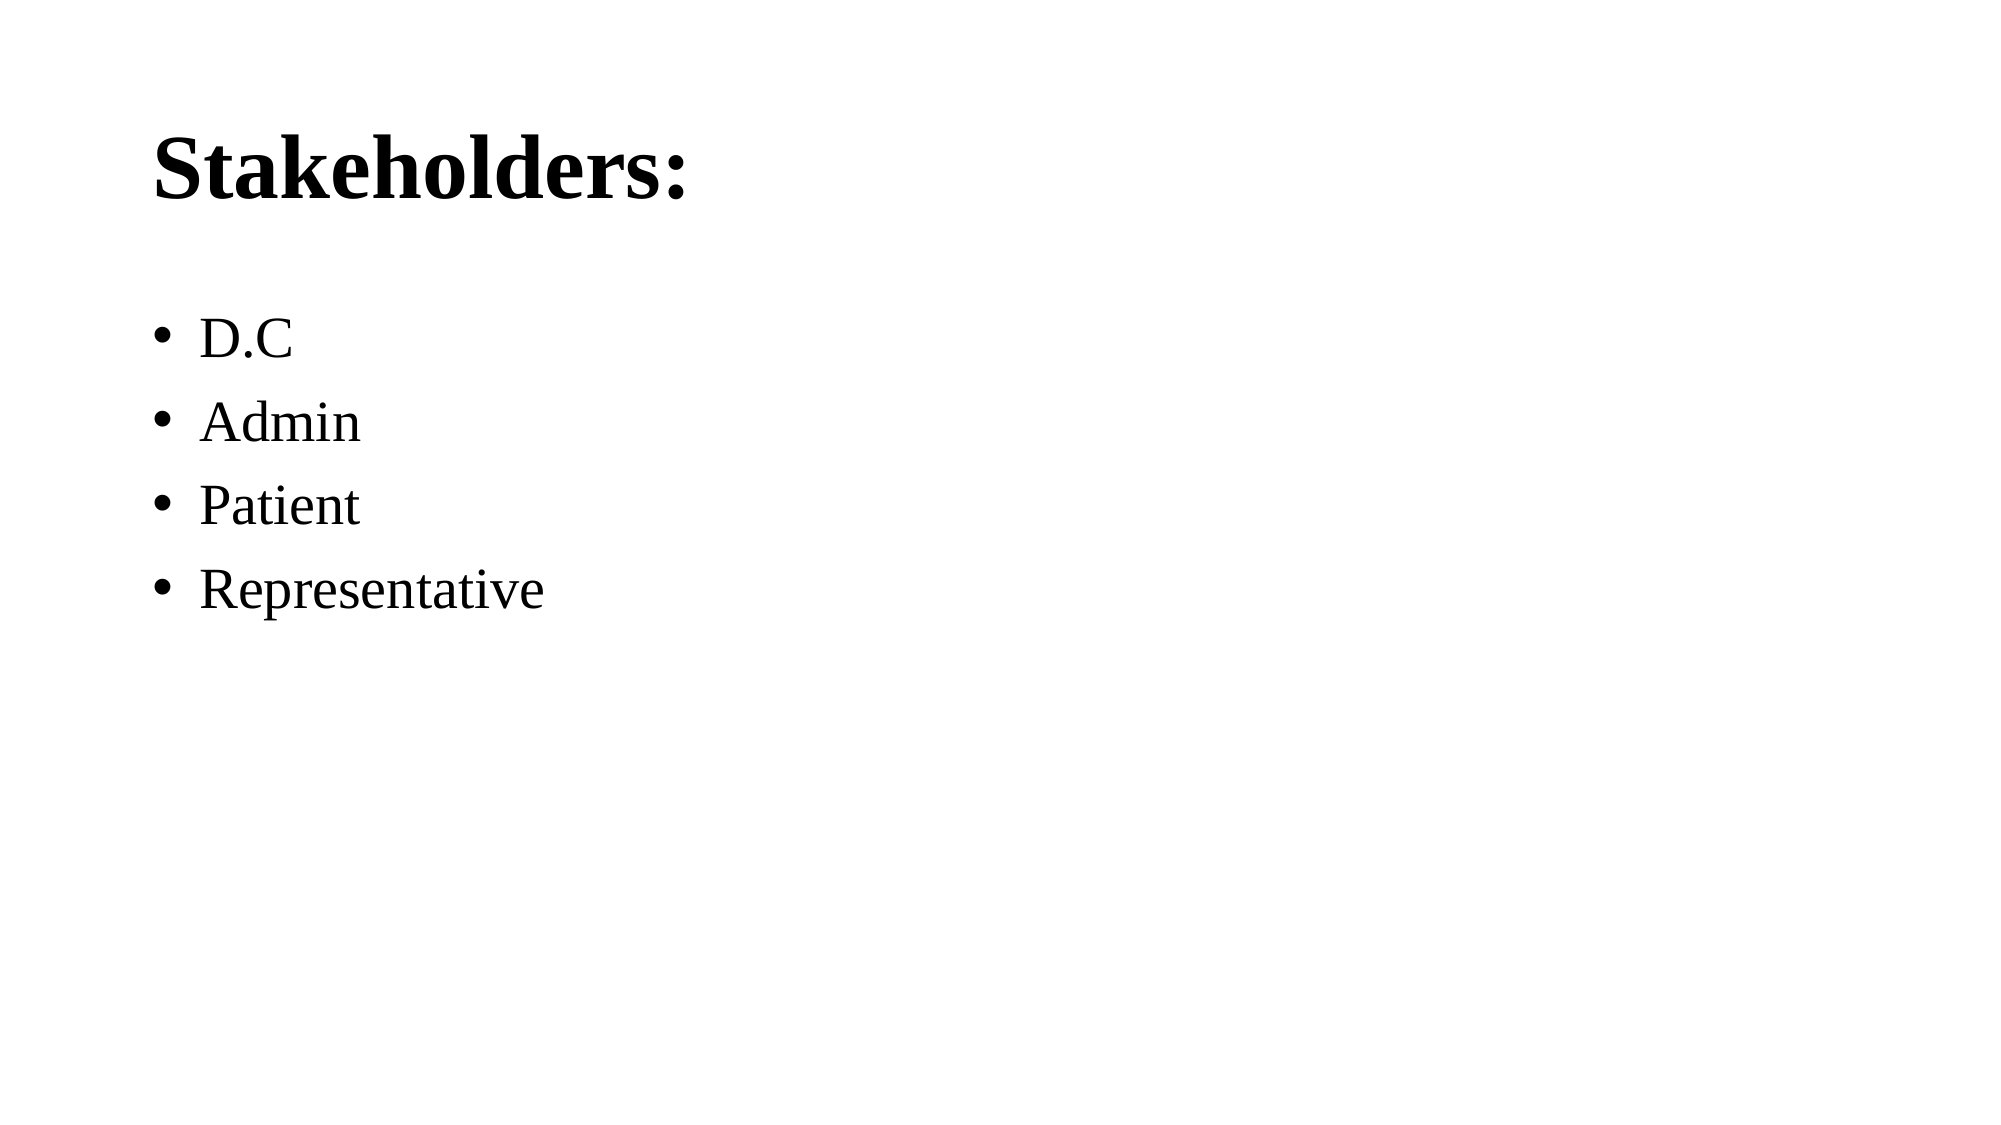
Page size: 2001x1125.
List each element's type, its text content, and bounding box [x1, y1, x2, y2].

list D.C Admin Patient Representative [137, 299, 1863, 1014]
title Stakeholders: [137, 59, 1863, 278]
